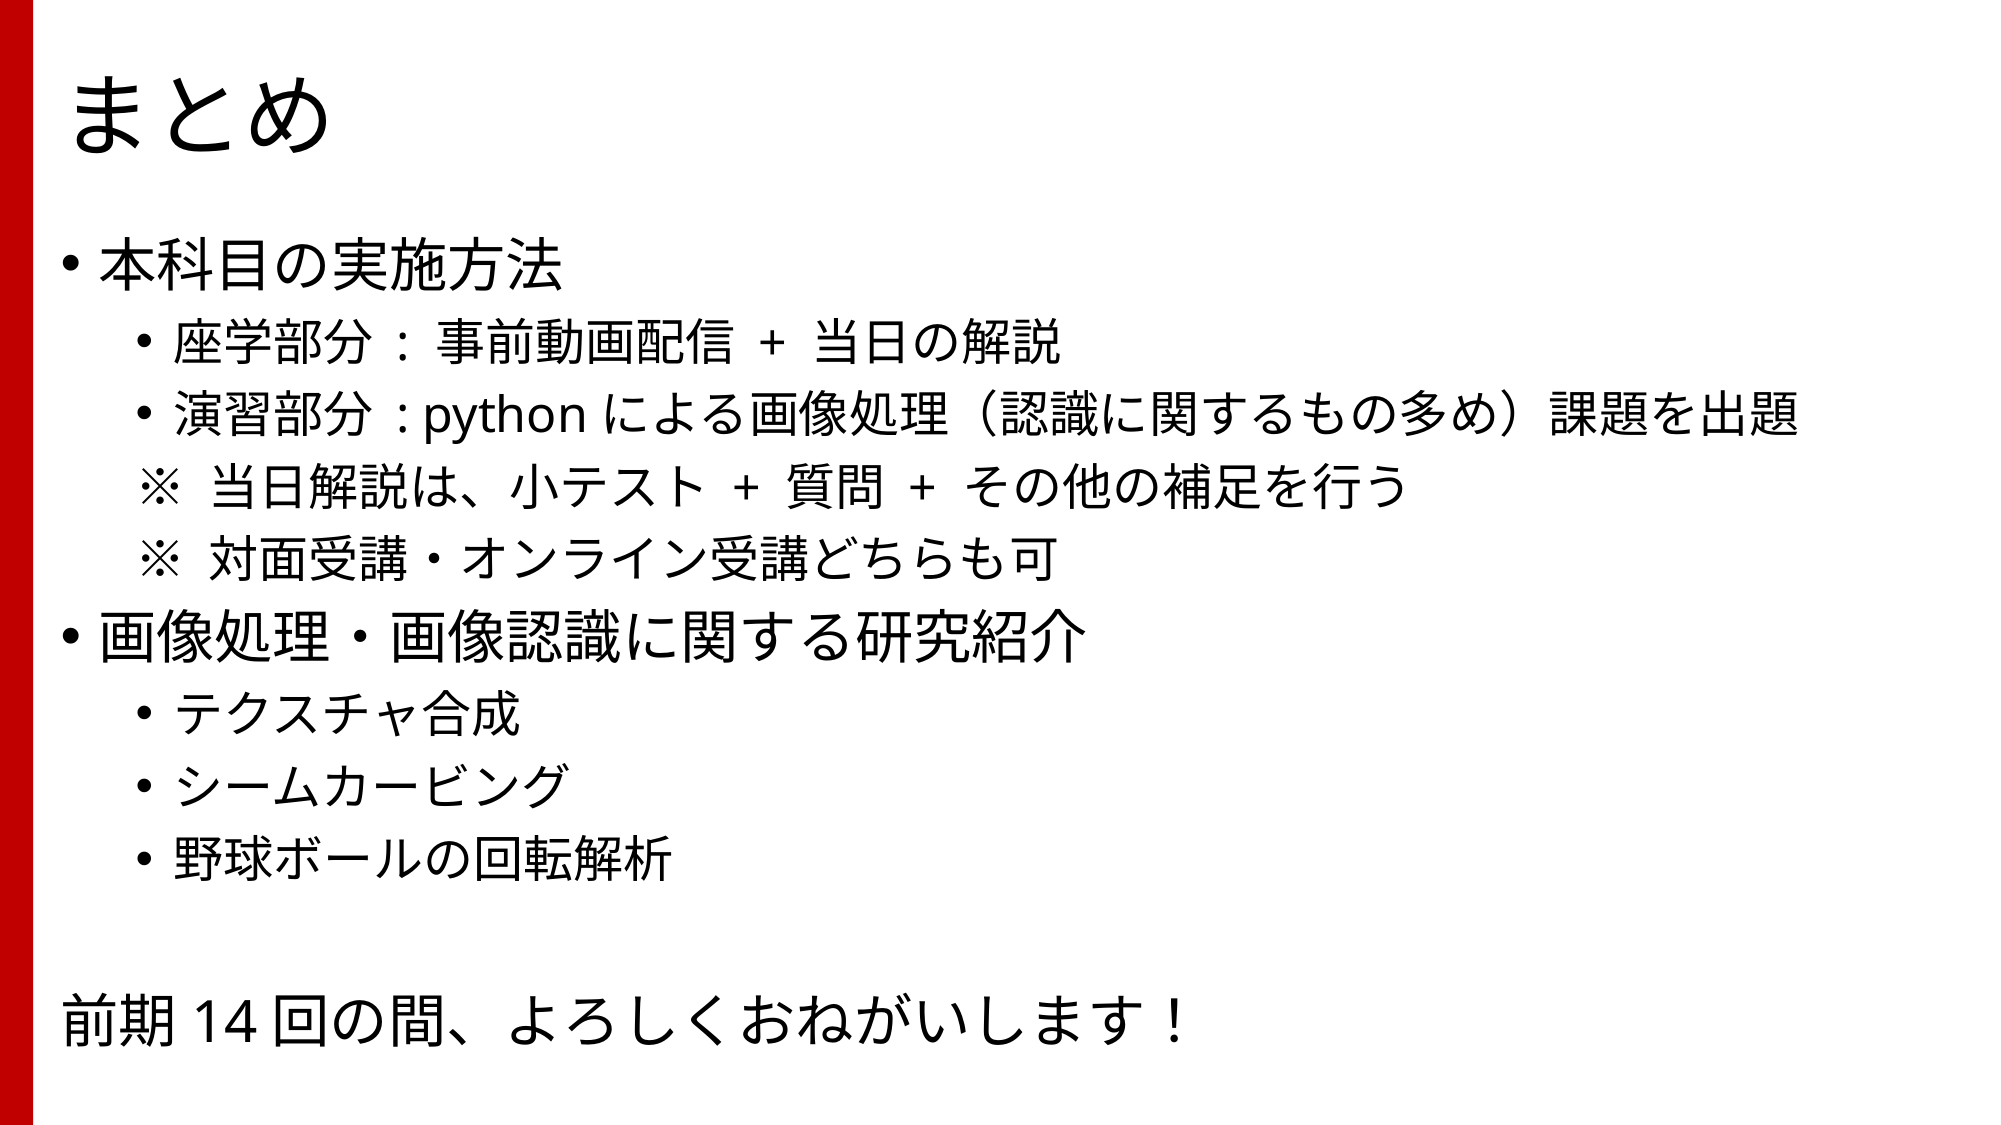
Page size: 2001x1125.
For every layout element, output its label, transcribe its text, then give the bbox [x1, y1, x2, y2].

list 本科目の実施方法 座学部分 : 事前動画配信 + 当日の解説 演習部分 : pythonによる画像処理（認識に関するもの多め）課題を出題 ※ 当日解説は、小テスト + 質問 + その他の補足を行う ※ 対面受講・オンライン受講どちらも可 画像処理・画像認識に関する研究紹介 テクスチャ合成 シームカービング 野球ボールの回転解析 前期14回の間、よろしくおねがいします！ [45, 220, 1967, 1091]
title まとめ [45, 59, 1967, 181]
